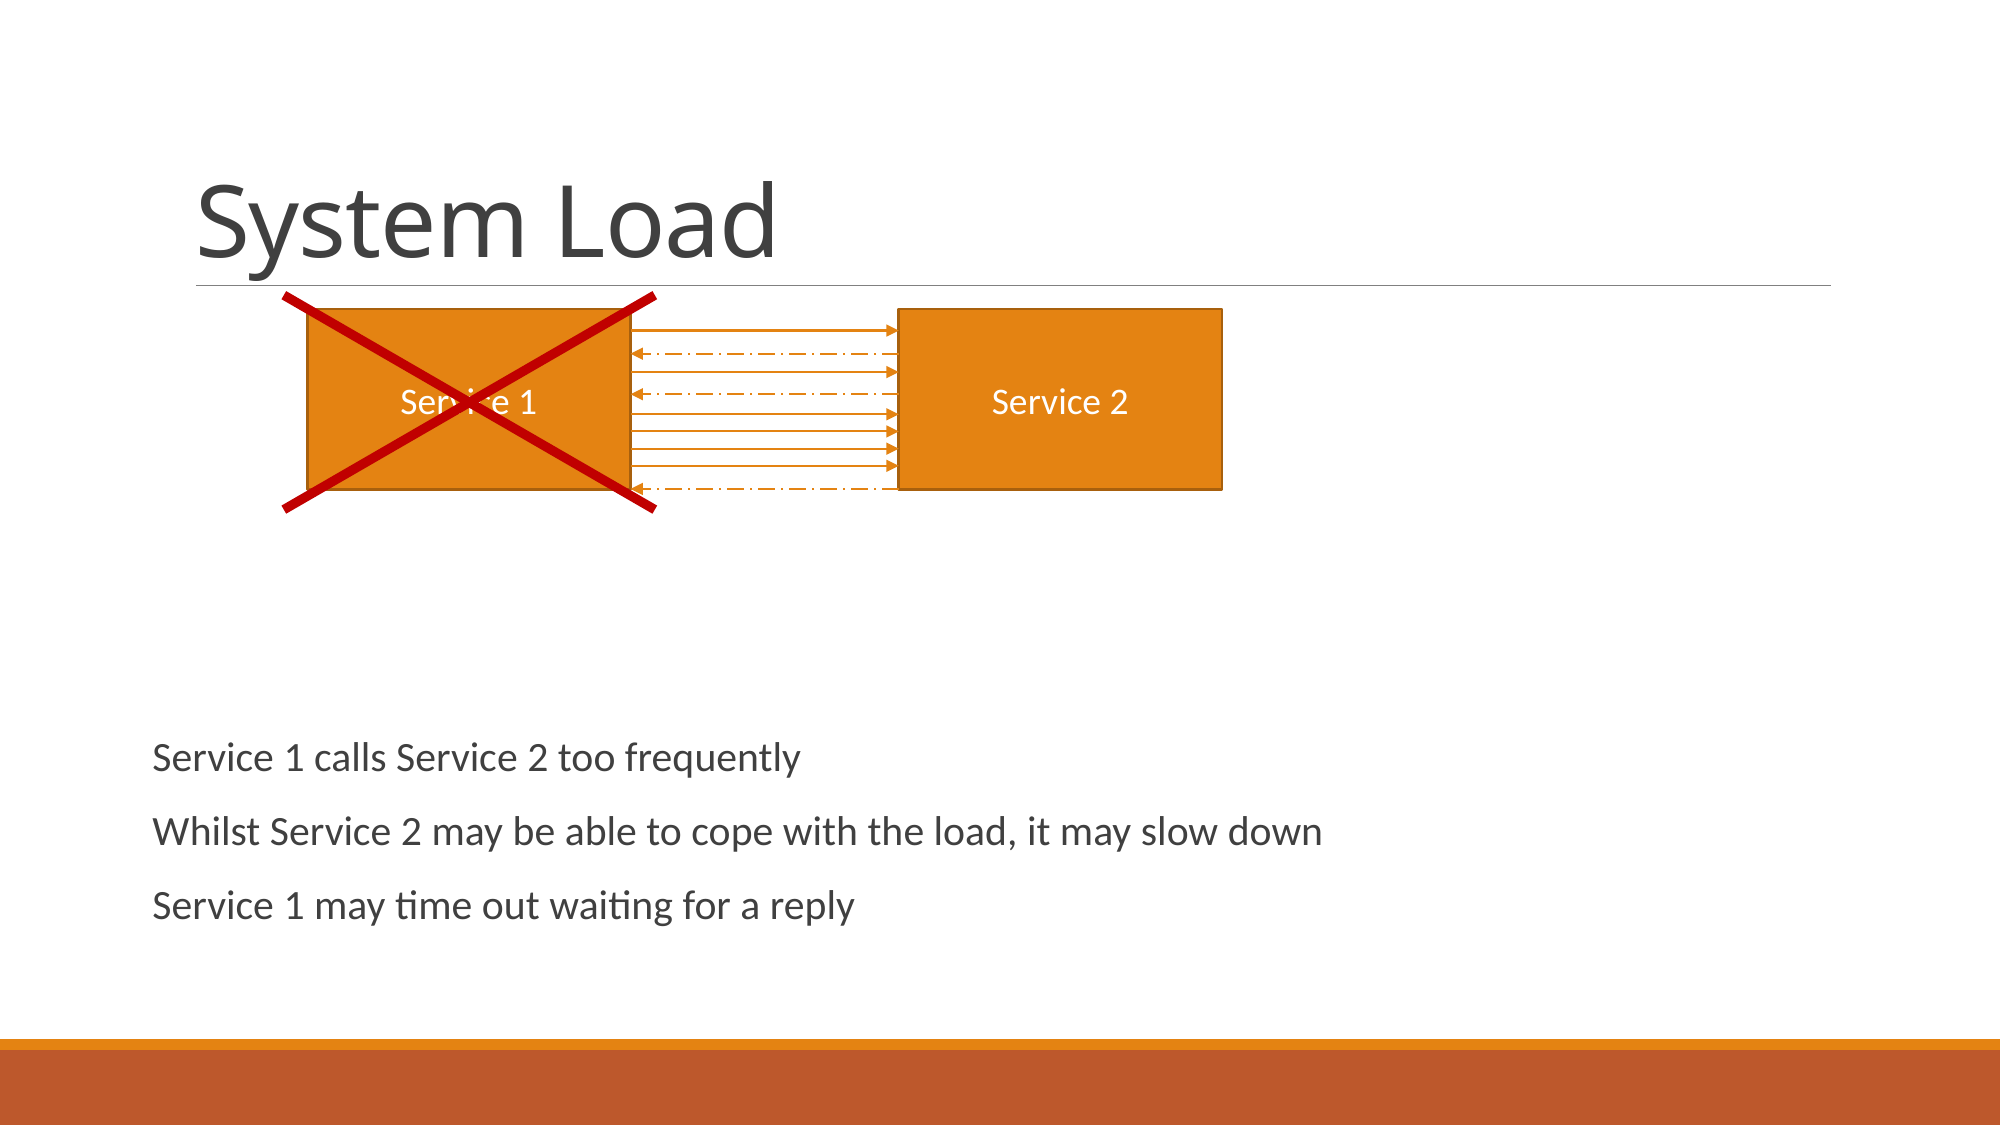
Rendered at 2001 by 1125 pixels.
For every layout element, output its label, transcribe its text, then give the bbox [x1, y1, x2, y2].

title System Load [180, 47, 1830, 285]
list Service 1 calls Service 2 too frequently Whilst Service 2 may be able to cope with the load, it may slow down Service 1 may time out waiting for a reply [137, 727, 1863, 1014]
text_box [283, 294, 656, 511]
text_box Service 2 [897, 308, 1223, 491]
